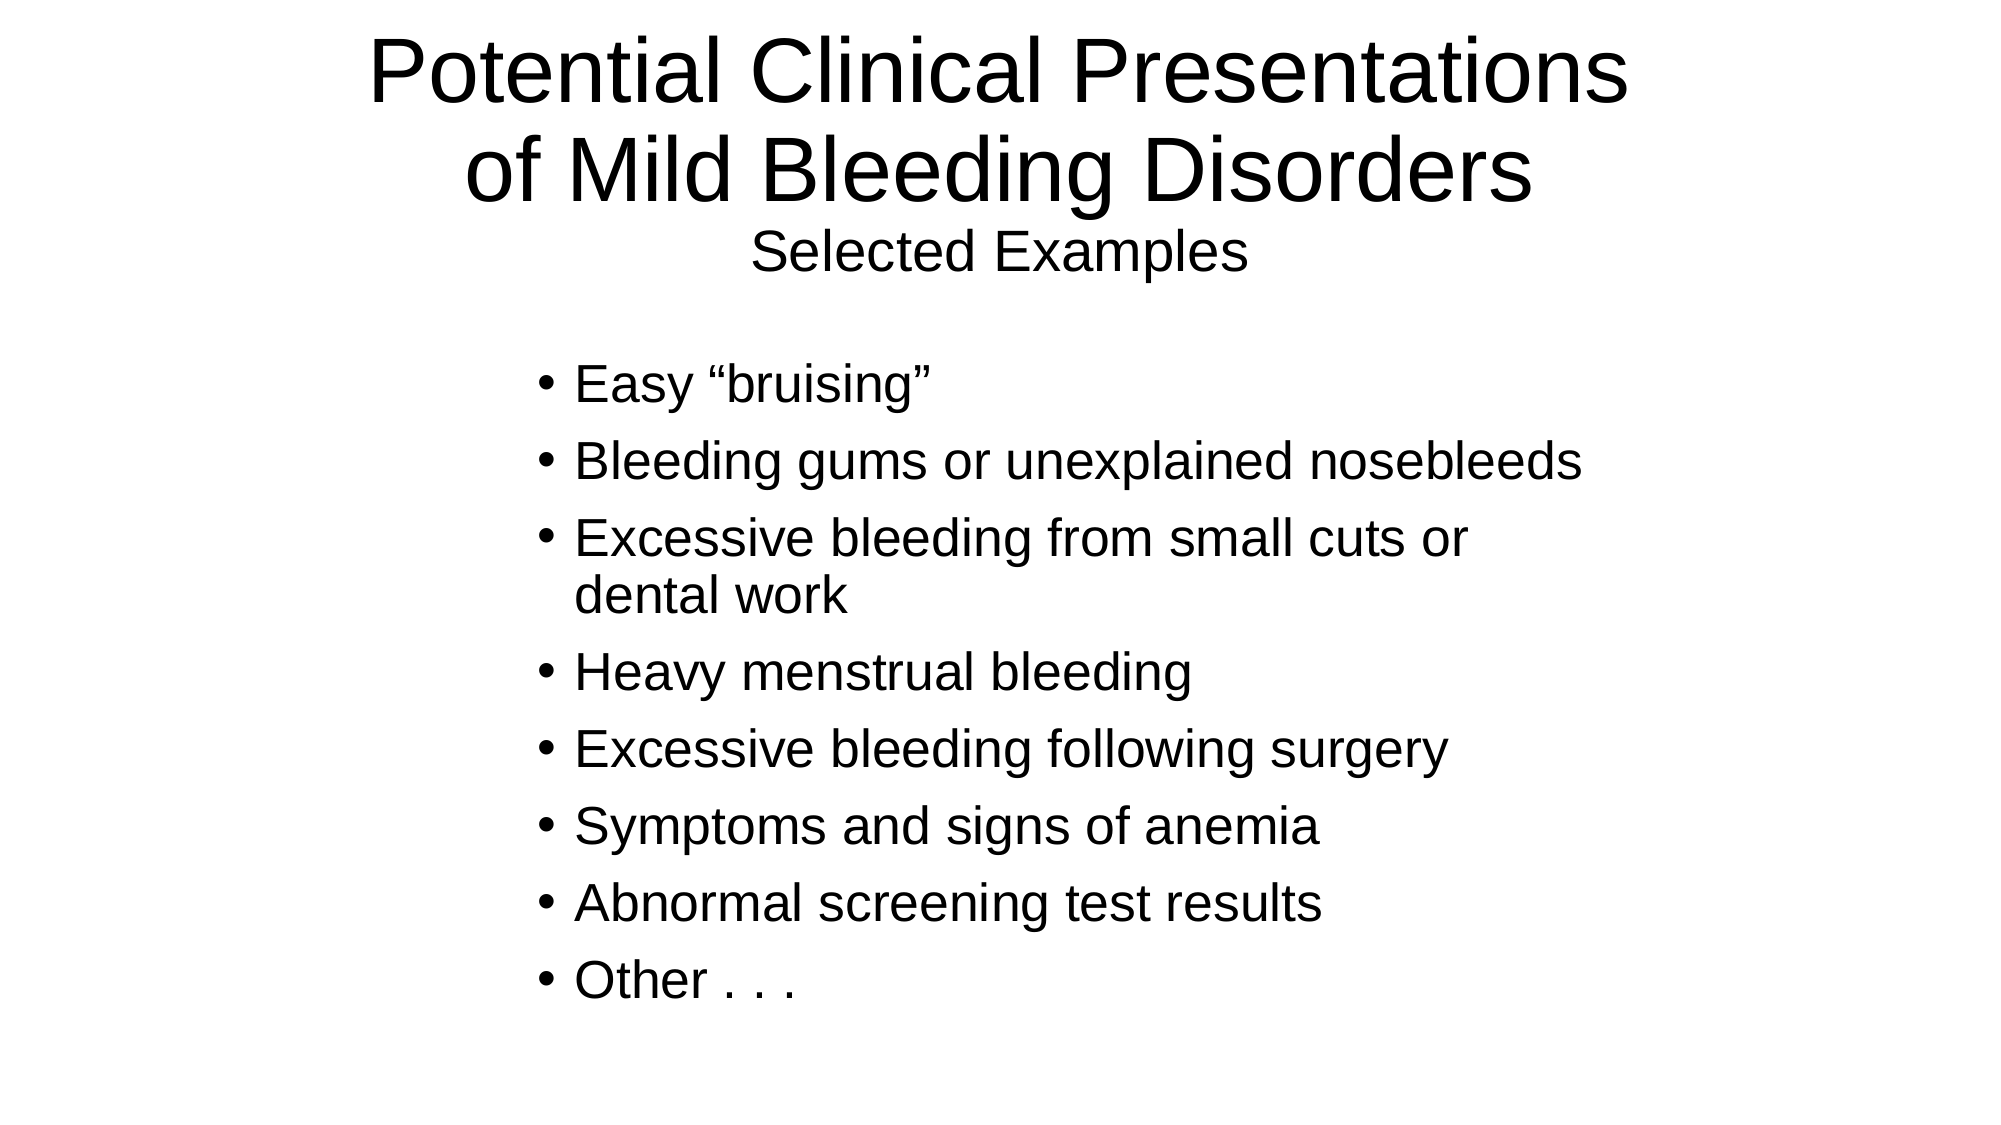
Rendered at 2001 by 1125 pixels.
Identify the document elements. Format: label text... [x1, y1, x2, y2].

list Easy “bruising” Bleeding gums or unexplained nosebleeds Excessive bleeding from small cuts or dental work Heavy menstrual bleeding Excessive bleeding following surgery Symptoms and signs of anemia Abnormal screening test results Other . . . [522, 348, 1615, 1063]
title Potential Clinical Presentations of Mild Bleeding Disorders Selected Examples [316, 90, 1684, 308]
